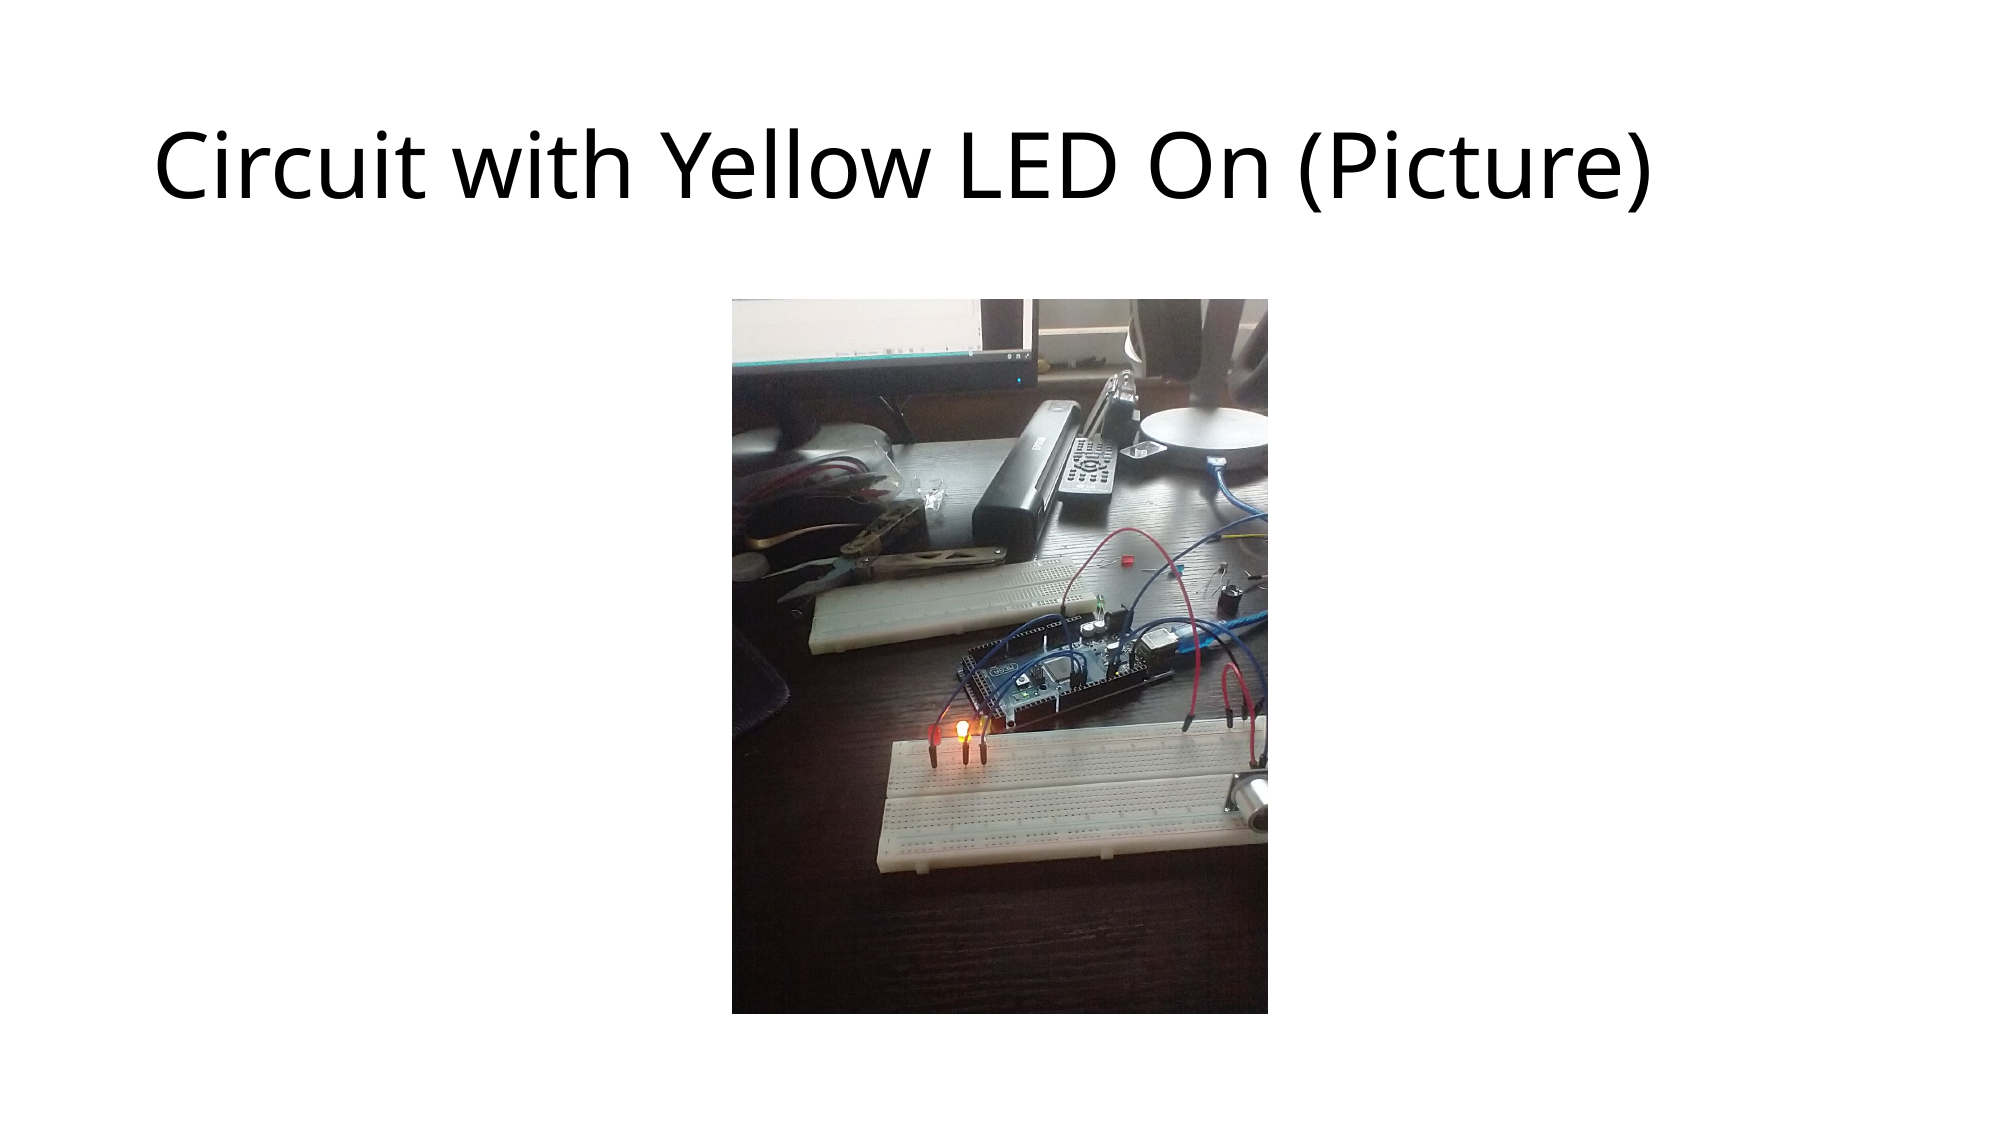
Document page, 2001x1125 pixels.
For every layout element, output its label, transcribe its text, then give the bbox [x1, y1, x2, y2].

title Circuit with Yellow LED On (Picture) [137, 59, 1863, 278]
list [732, 299, 1268, 1014]
